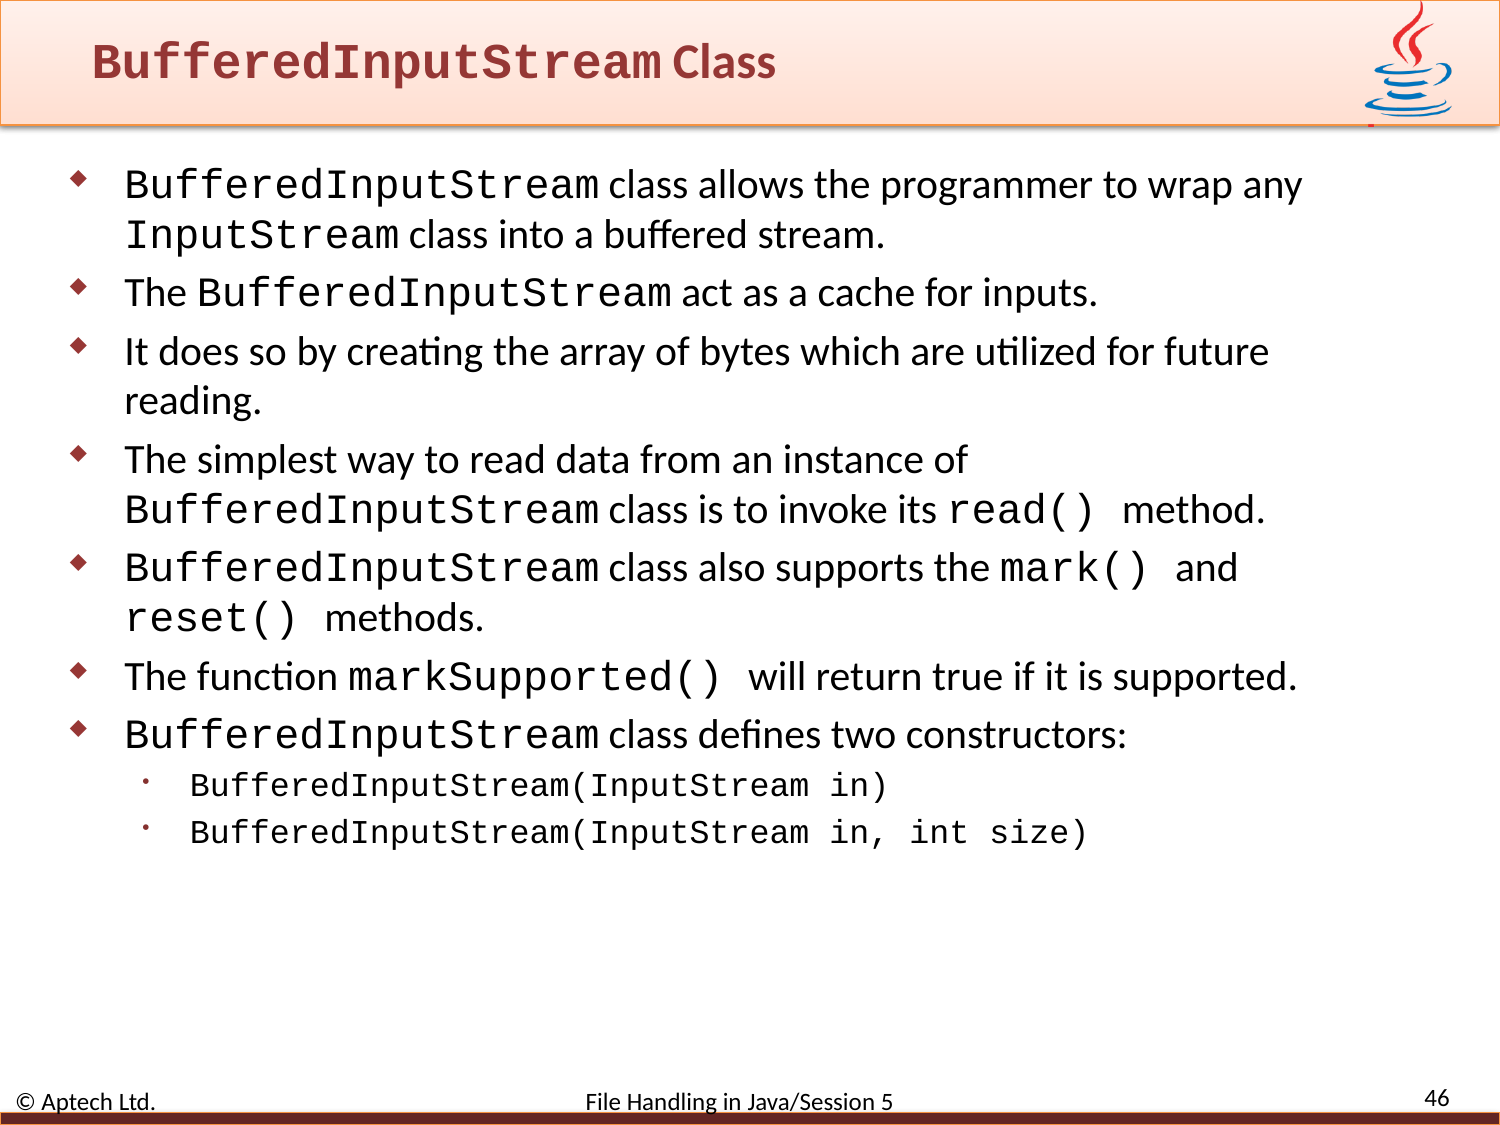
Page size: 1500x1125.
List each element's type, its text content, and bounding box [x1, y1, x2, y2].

title BufferedInputStream Class [76, 24, 1288, 93]
picture [1362, 0, 1454, 127]
list BufferedInputStream class allows the programmer to wrap any InputStream class into a buffered stream. The BufferedInputStream act as a cache for inputs. It does so by creating the array of bytes which are utilized for future reading. The simplest way to read data from an instance of BufferedInputStream class is to invoke its read() method. BufferedInputStream class also supports the mark() and reset() methods. The function markSupported() will return true if it is supported. BufferedInputStream class defines two constructors: BufferedInputStream(InputStream in) BufferedInputStream(InputStream in, int size) [52, 148, 1427, 1070]
footer © Aptech Ltd. File Handling in Java/Session 5 [0, 1087, 1325, 1113]
slide_number 46 [1337, 1082, 1465, 1110]
